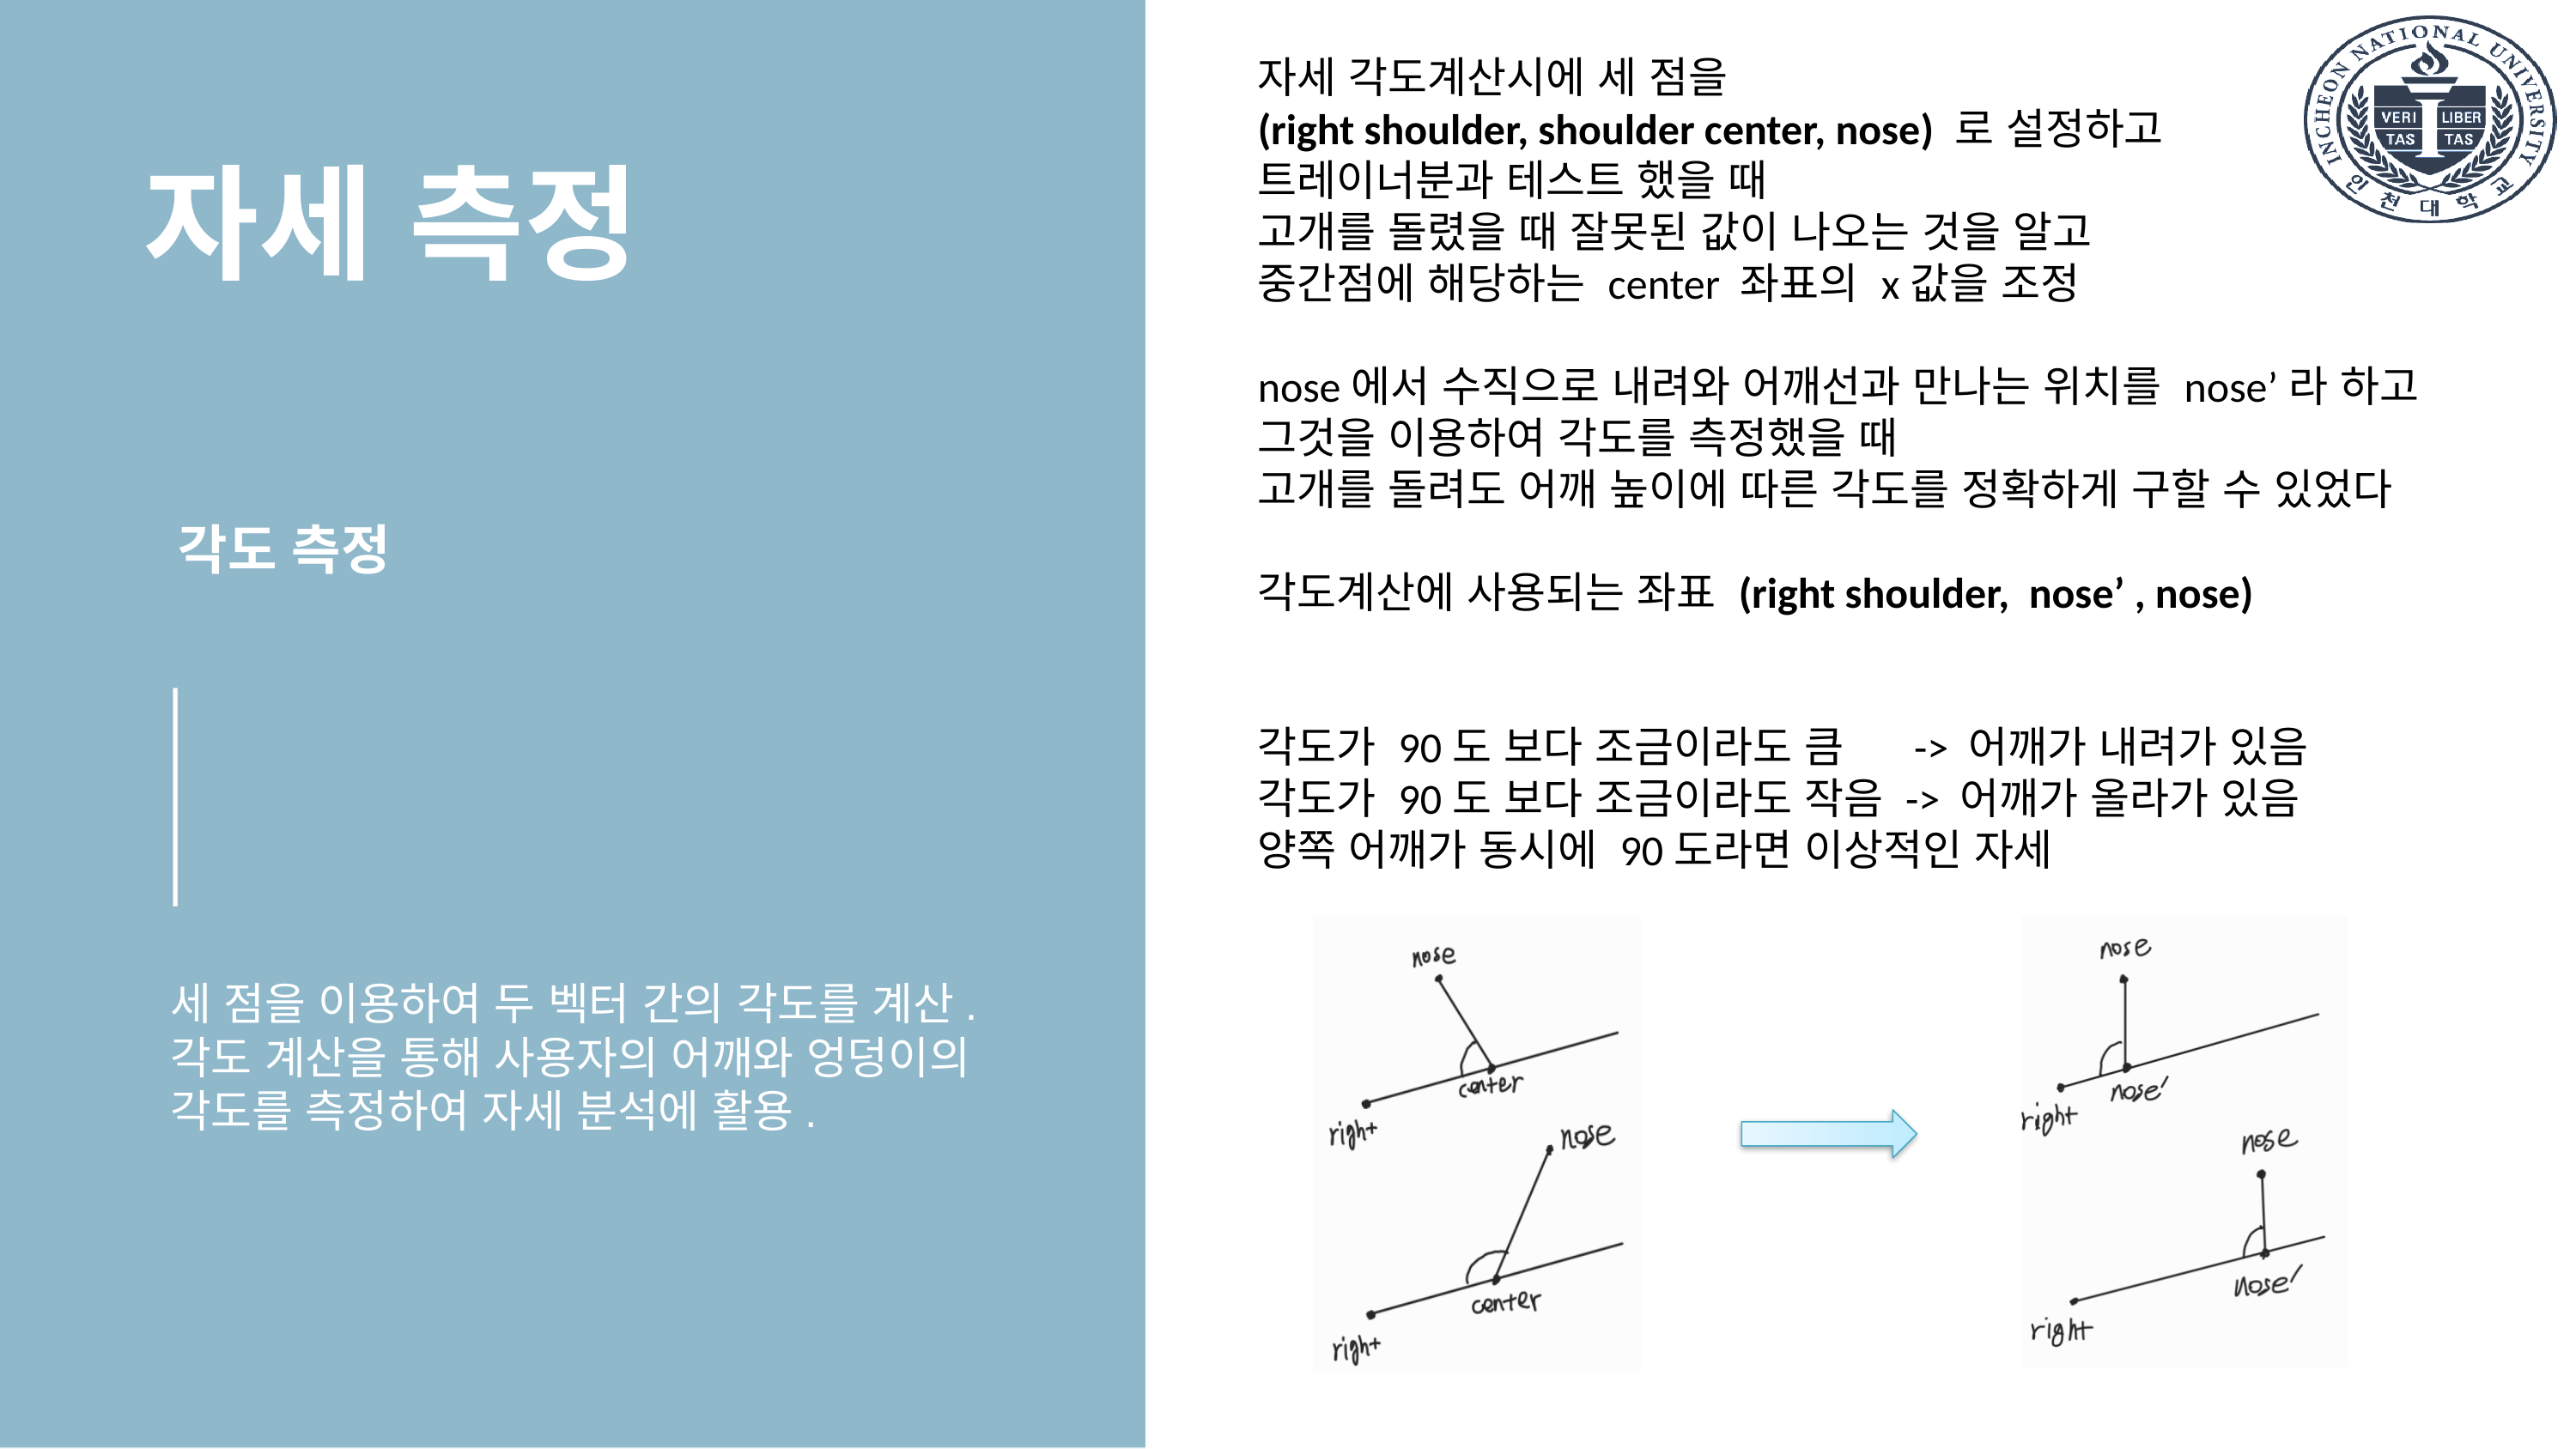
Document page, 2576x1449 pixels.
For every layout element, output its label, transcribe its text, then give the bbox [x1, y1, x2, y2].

picture [2304, 15, 2557, 224]
text_box 자세 각도계산시에 세 점을 (right shoulder, shoulder center, nose) 로 설정하고 트레이너분과 테스트 했을 때 고개를 돌렸을 때 잘못된 값이 나오는 것을 알고 중간점에 해당하는 center 좌표의 x값을 조정 nose에서 수직으로 내려와 어깨선과 만나는 위치를 nose’라 하고 그것을 이용하여 각도를 측정했을 때 고개를 돌려도 어깨 높이에 따른 각도를 정확하게 구할 수 있었다 각도계산에 사용되는 좌표 (right shoulder, nose’ , nose) 각도가 90도 보다 조금이라도 큼 -> 어깨가 내려가 있음 각도가 90도 보다 조금이라도 작음 -> 어깨가 올라가 있음 양쪽 어깨가 동시에 90도라면 이상적인 자세 [1244, 44, 2527, 1147]
picture [2020, 916, 2348, 1367]
picture [0, 0, 1145, 1449]
picture [1313, 916, 1641, 1373]
text_box [1741, 1109, 1917, 1159]
